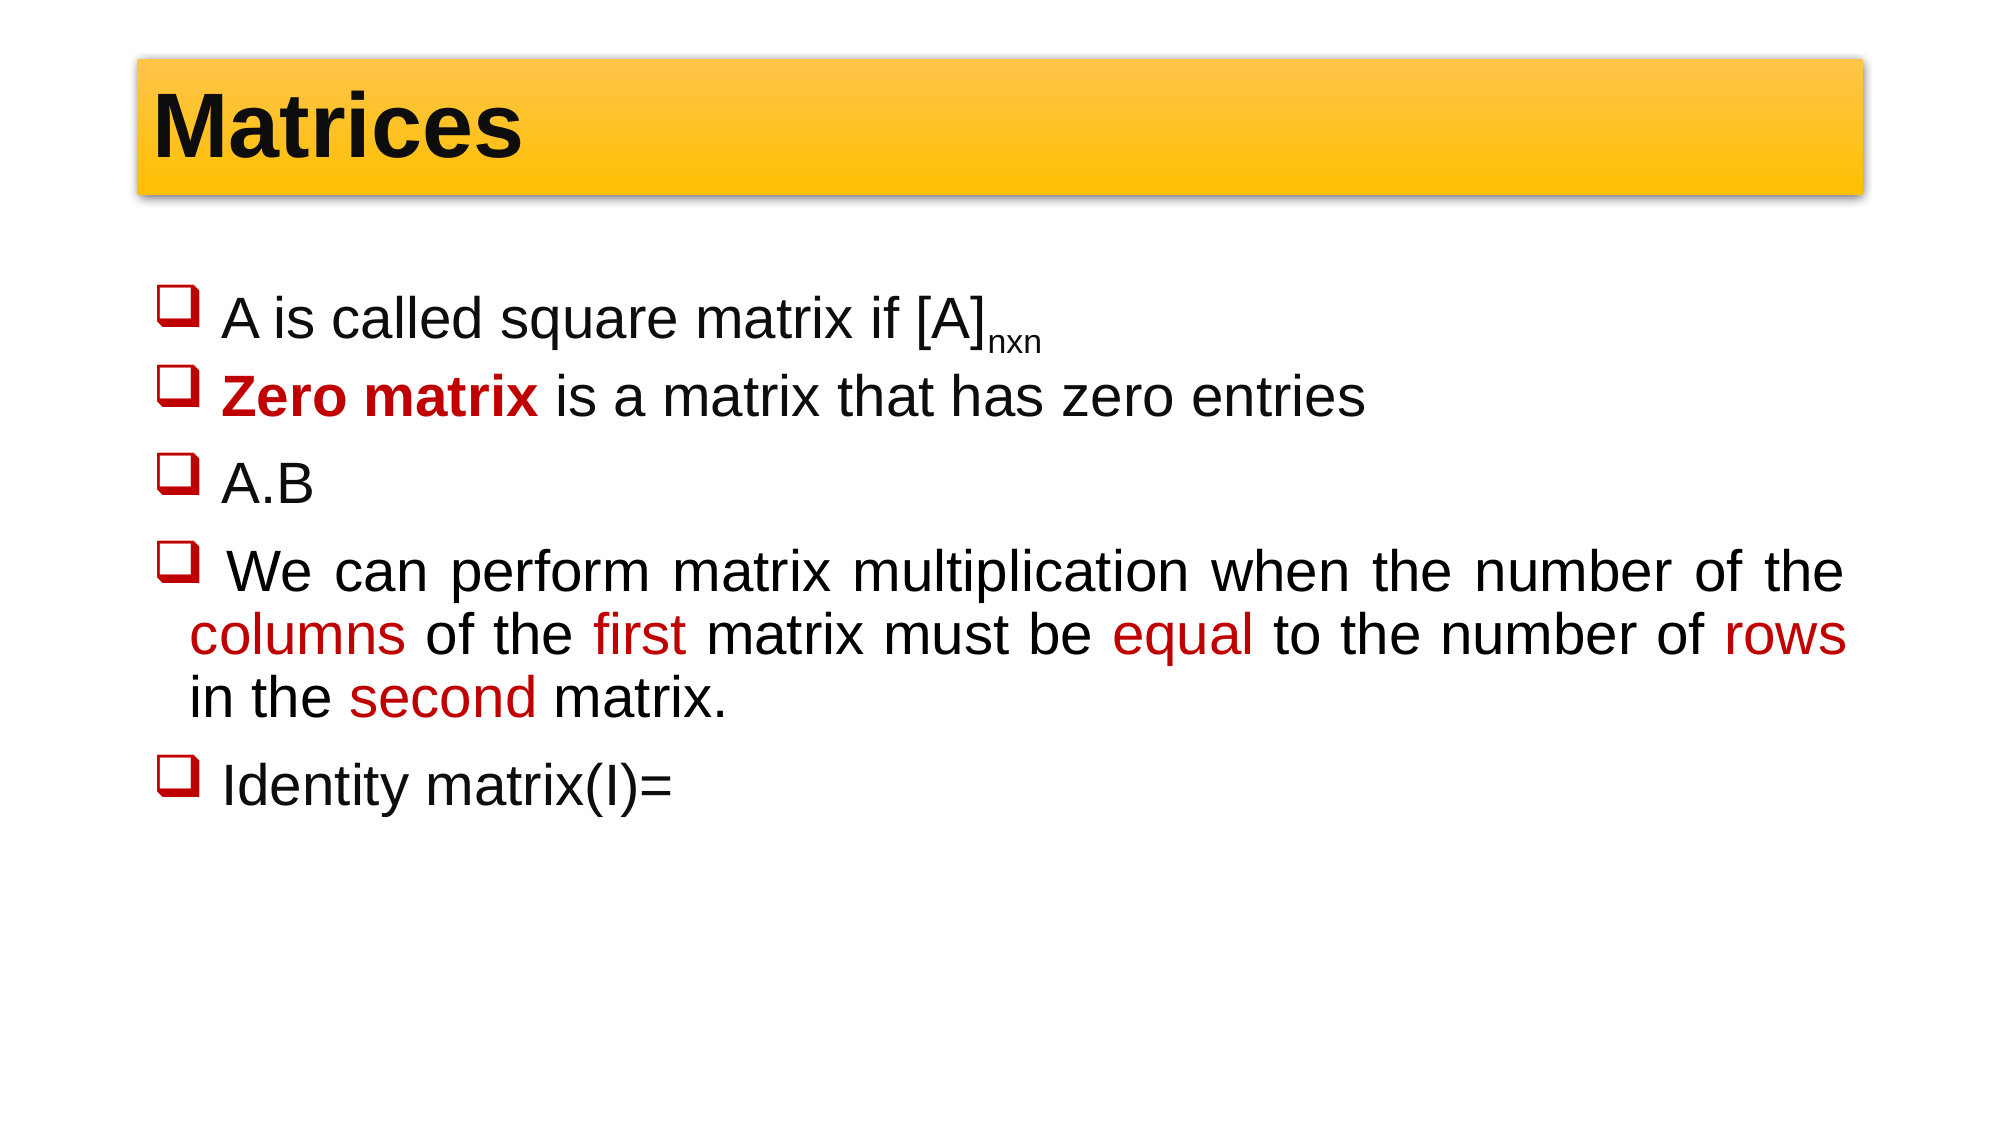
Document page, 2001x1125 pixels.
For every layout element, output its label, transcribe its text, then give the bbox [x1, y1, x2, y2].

title Matrices [137, 59, 1863, 195]
